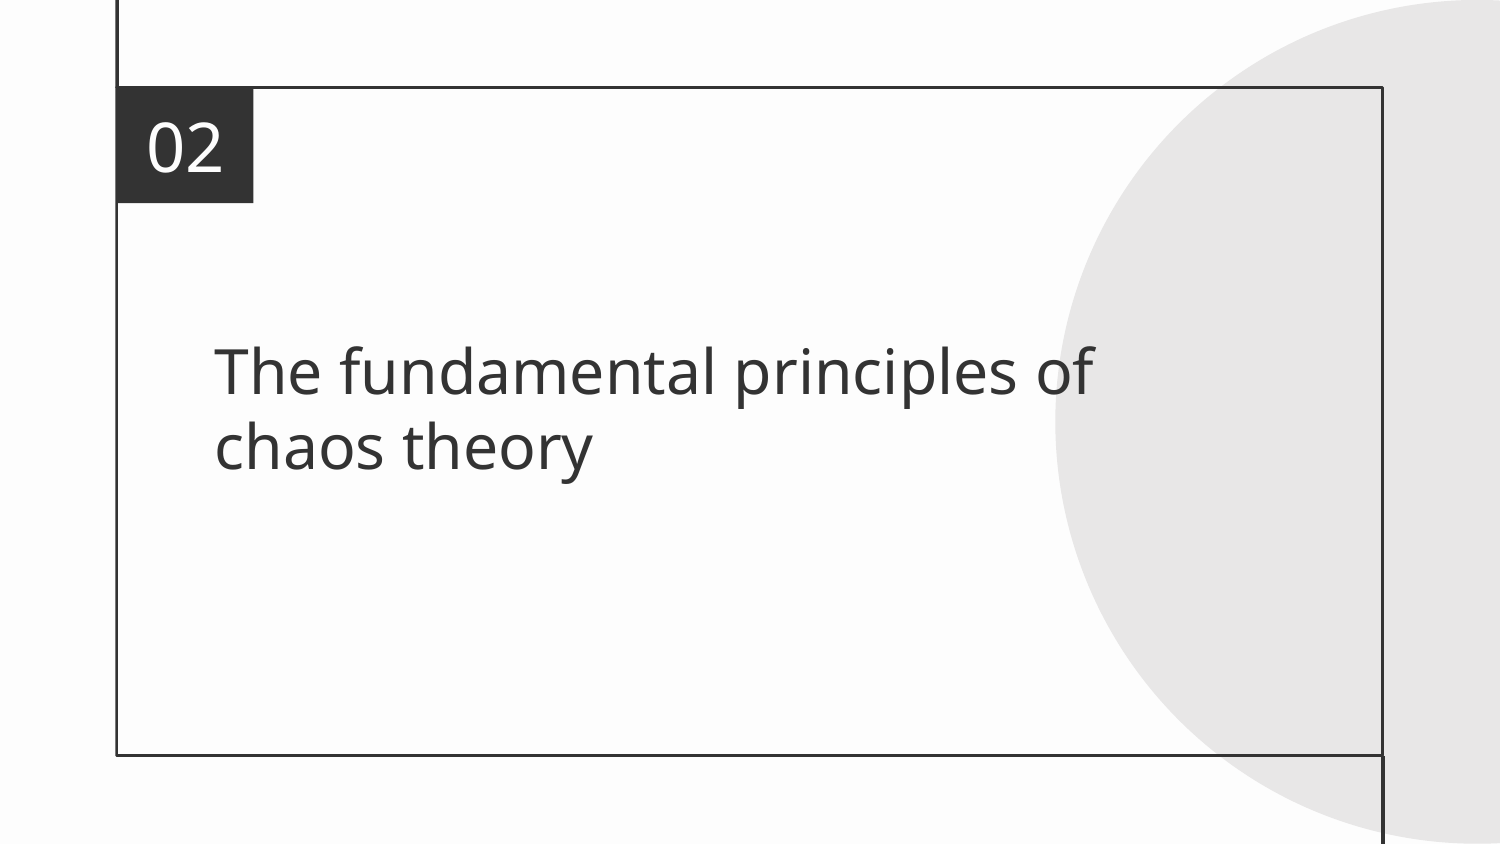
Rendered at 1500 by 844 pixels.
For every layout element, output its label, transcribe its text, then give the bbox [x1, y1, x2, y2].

title 02 [118, 87, 254, 204]
title The fundamental principles of chaos theory [199, 121, 1199, 498]
